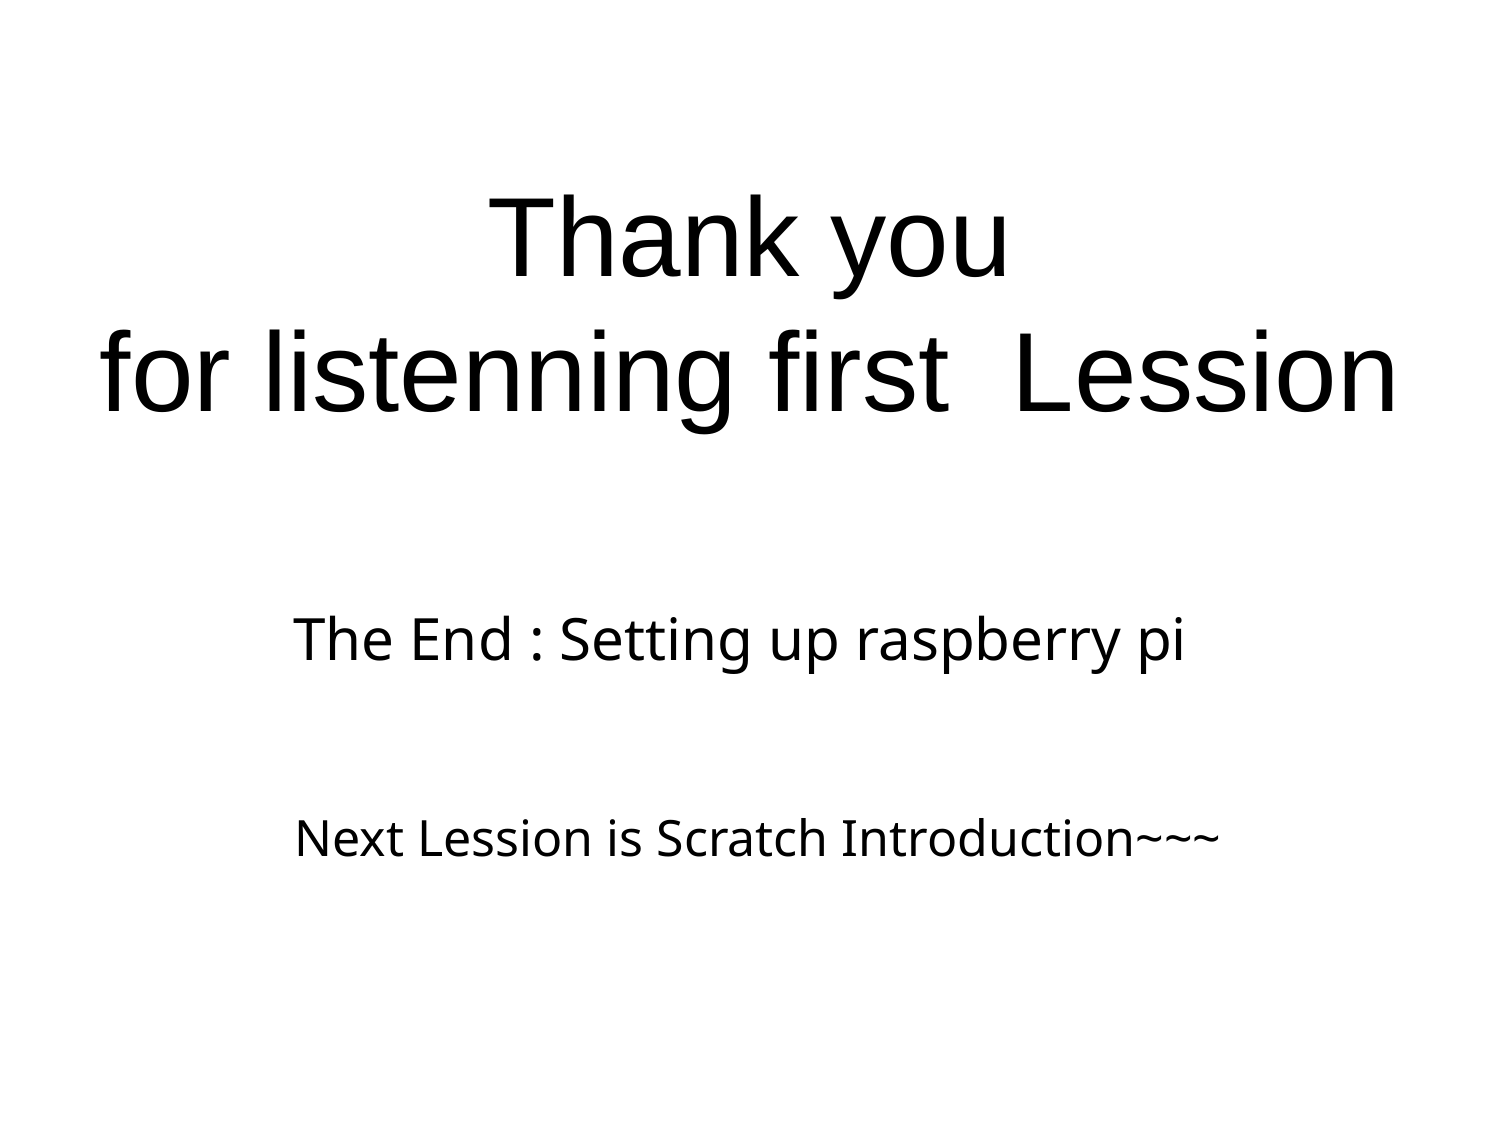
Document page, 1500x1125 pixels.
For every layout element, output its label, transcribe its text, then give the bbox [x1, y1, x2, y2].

text_box Thank you for listenning first Lession [41, 156, 1459, 442]
text_box The End : Setting up raspberry pi [278, 594, 1203, 680]
text_box Next Lession is Scratch Introduction~~~ [279, 798, 1237, 874]
